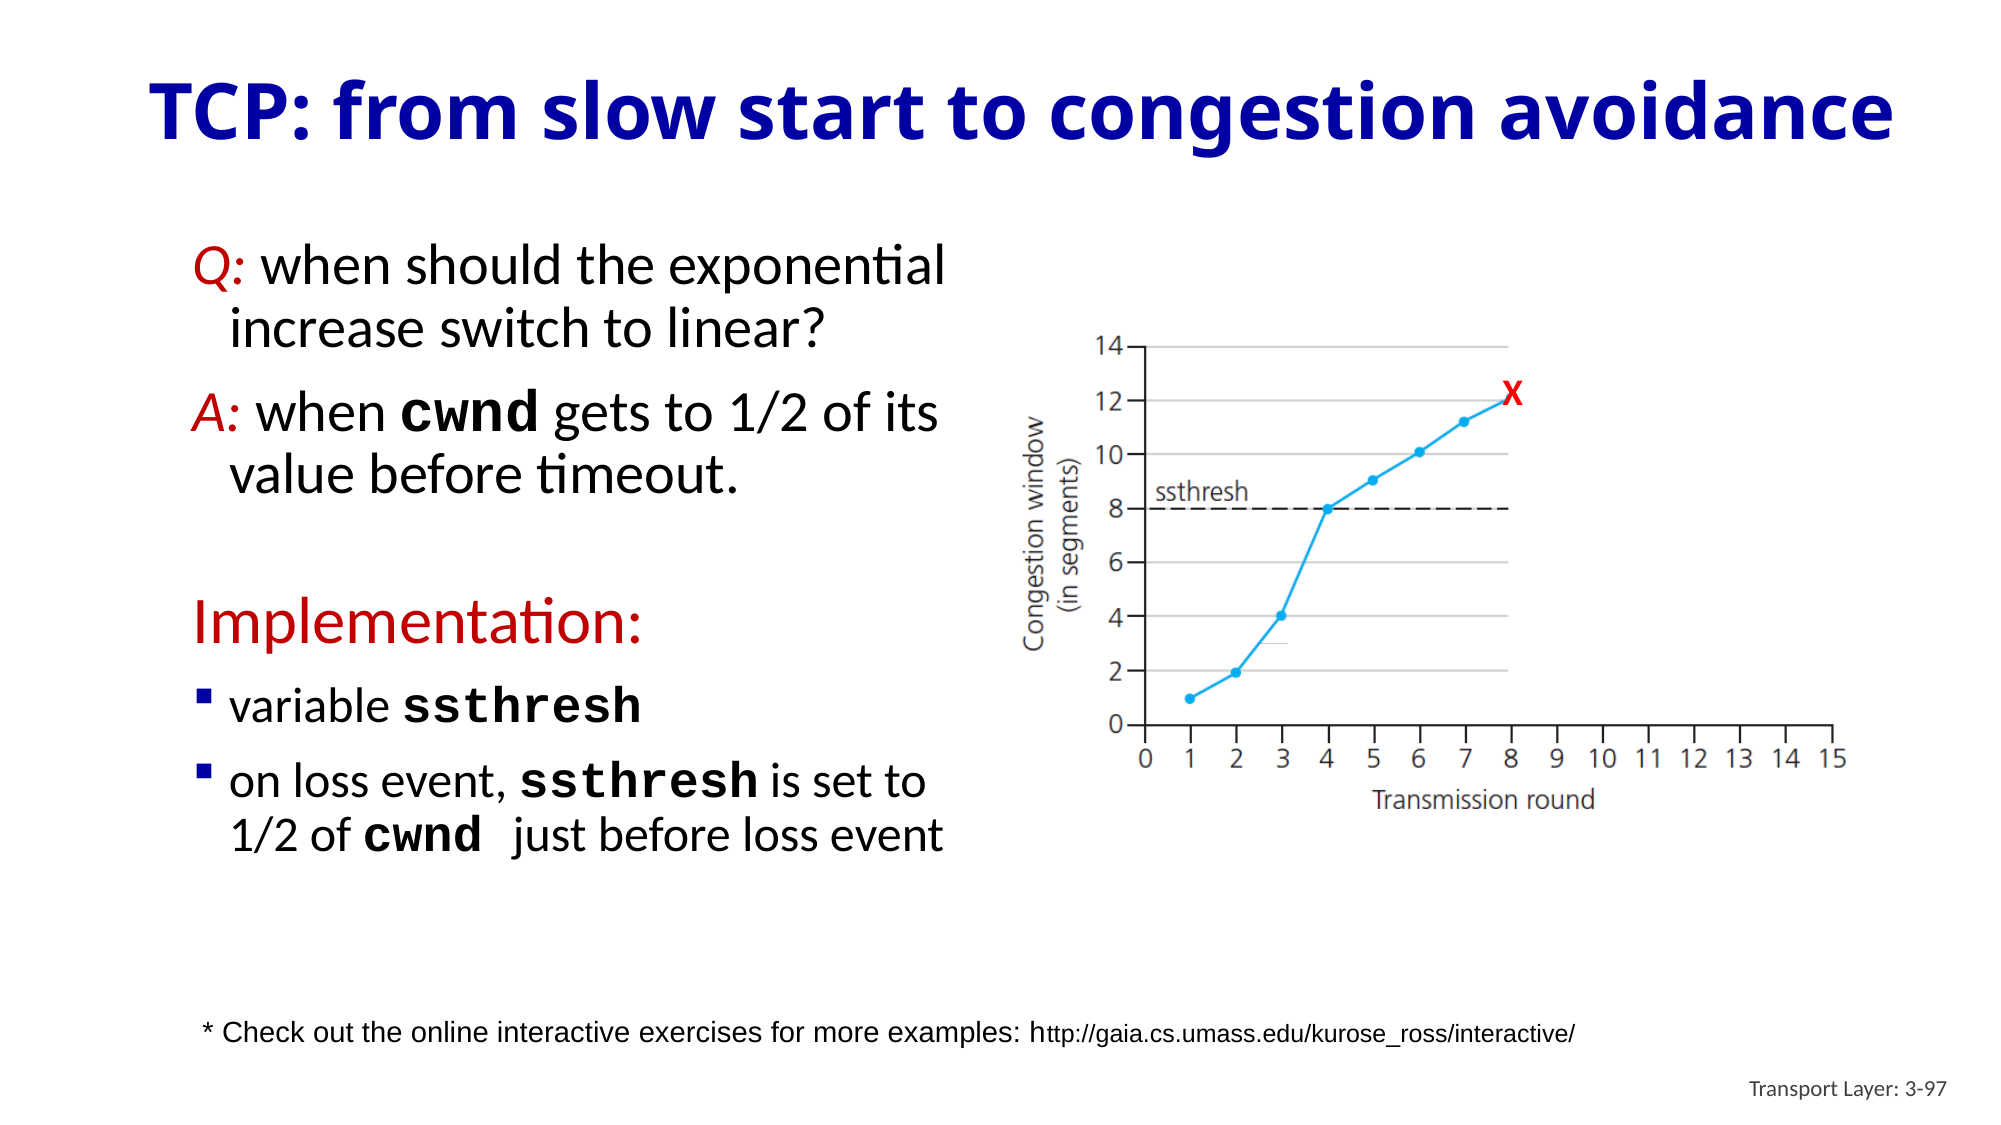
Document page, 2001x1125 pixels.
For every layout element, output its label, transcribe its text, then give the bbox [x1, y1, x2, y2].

picture [987, 309, 1896, 828]
title TCP: from slow start to congestion avoidance [133, 40, 2000, 188]
text_box Implementation: variable ssthresh on loss event, ssthresh is set to 1/2 of cwnd just before loss event [156, 578, 965, 892]
slide_number Transport Layer: 3-97 [1512, 1056, 1963, 1117]
text_box Q: when should the exponential increase switch to linear? A: when cwnd gets to 1/2 of its value before timeout. [156, 226, 986, 540]
text_box * Check out the online interactive exercises for more examples: http://gaia.cs.umass.edu/kurose_ross/interactive/ [187, 1006, 1788, 1057]
